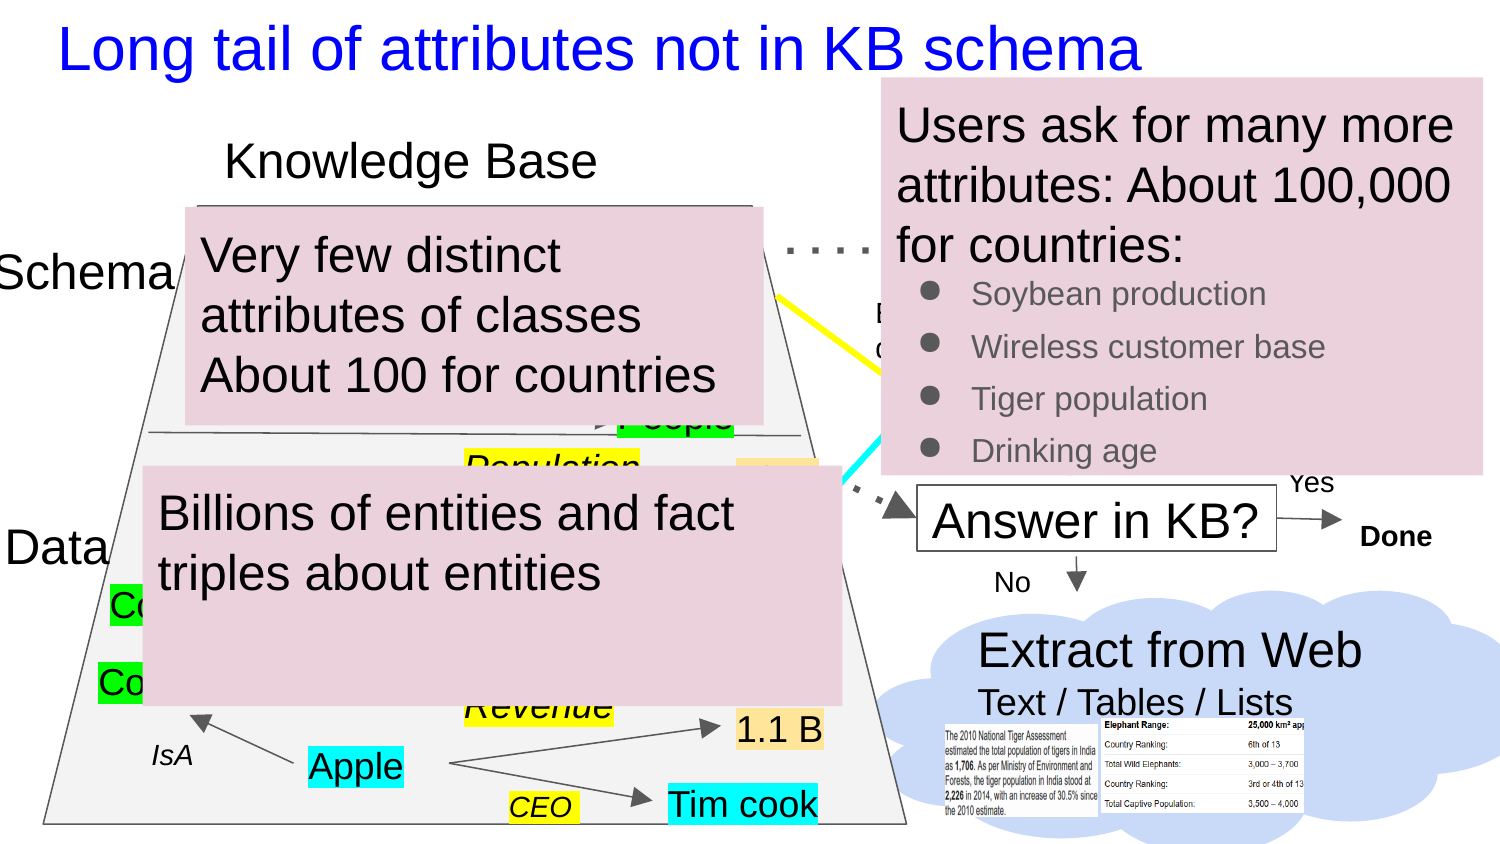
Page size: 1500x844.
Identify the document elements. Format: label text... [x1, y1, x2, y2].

title Long tail of attributes not in KB schema [42, 0, 1440, 87]
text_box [776, 295, 1414, 500]
text_box Users ask for many more attributes: About 100,000 for countries: Soybean production Wireless customer base Tiger population Drinking age [881, 77, 1484, 476]
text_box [1058, 589, 1500, 844]
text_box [860, 106, 1463, 359]
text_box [0, 113, 1059, 837]
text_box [1062, 448, 1454, 588]
